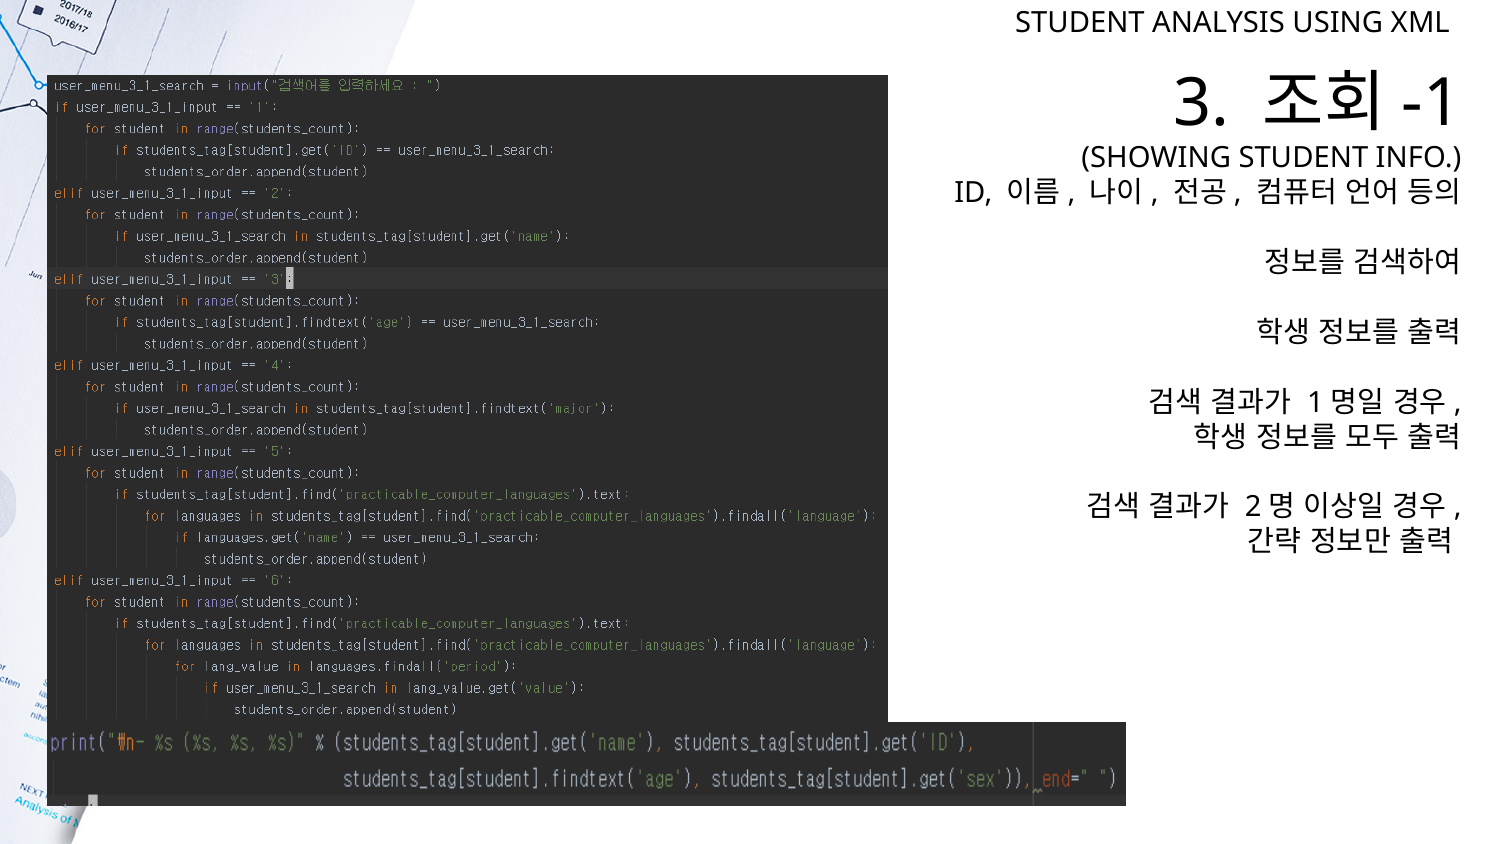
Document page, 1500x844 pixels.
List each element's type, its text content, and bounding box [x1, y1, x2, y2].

picture [0, 0, 1500, 844]
text_box STUDENT ANALYSIS USING XML [1000, 0, 1500, 46]
text_box 3. 조회-1 (SHOWING STUDENT INFO.) ID, 이름, 나이, 전공, 컴퓨터 언어 등의 정보를 검색하여 학생 정보를 출력 검색 결과가 1명일 경우, 학생 정보를 모두 출력 검색 결과가 2명 이상일 경우, 간략 정보만 출력 [822, 50, 1477, 635]
